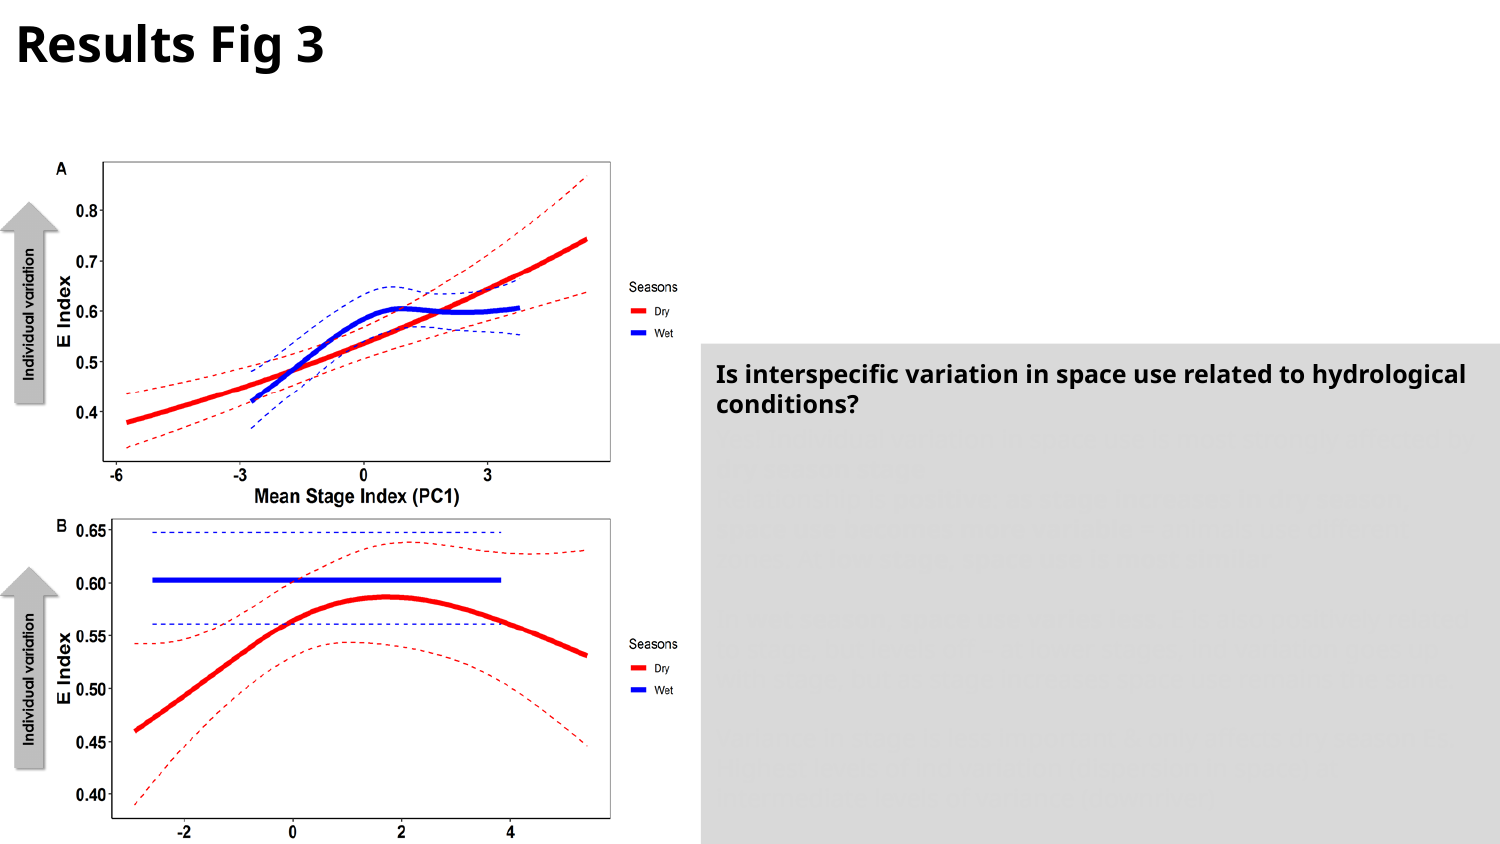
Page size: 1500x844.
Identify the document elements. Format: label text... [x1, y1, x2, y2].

text_box Is interspecific variation in space use related to hydrological conditions? Yes! Individual variation in space use is most strongly affected by dry season stage Relationship is positive: as stage increases in dry season, space use becomes more variable = animals use different zones. At low stage, space use is most similar In wet season, space use varies less. E is also positively related to stage, but levels off – at lower stages, ind variation goes up with stage, but as stage increases space use remains the same. Variance in stage is less important & only affects dry season Es. Highest levels of ind variation (dispersion in space) at intermediate levels of variance (downriver) [700, 343, 1500, 844]
text_box Results Fig 3 [0, 0, 410, 110]
picture [0, 152, 689, 844]
